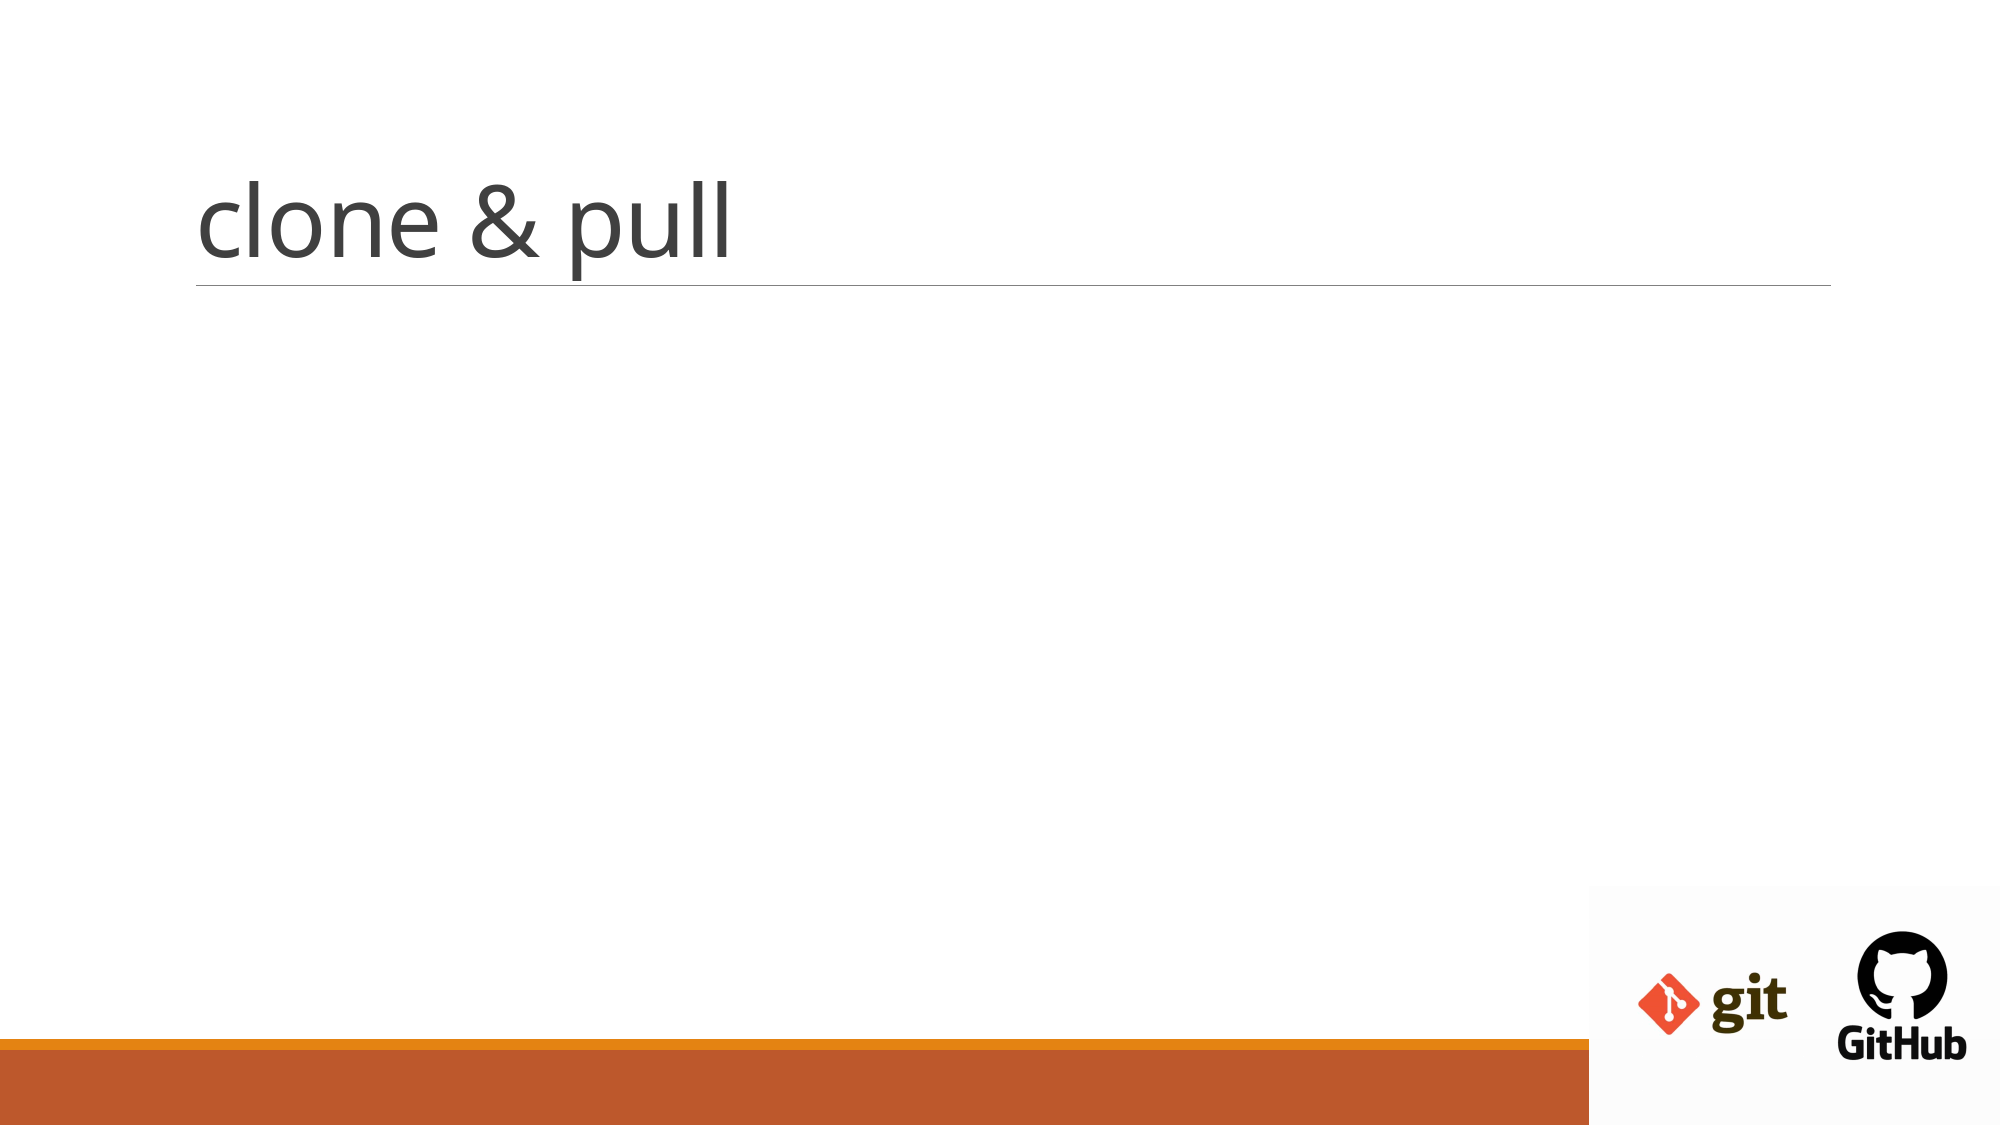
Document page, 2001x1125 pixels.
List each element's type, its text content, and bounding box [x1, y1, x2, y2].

picture [1588, 885, 2000, 1125]
title clone & pull [180, 47, 1830, 285]
